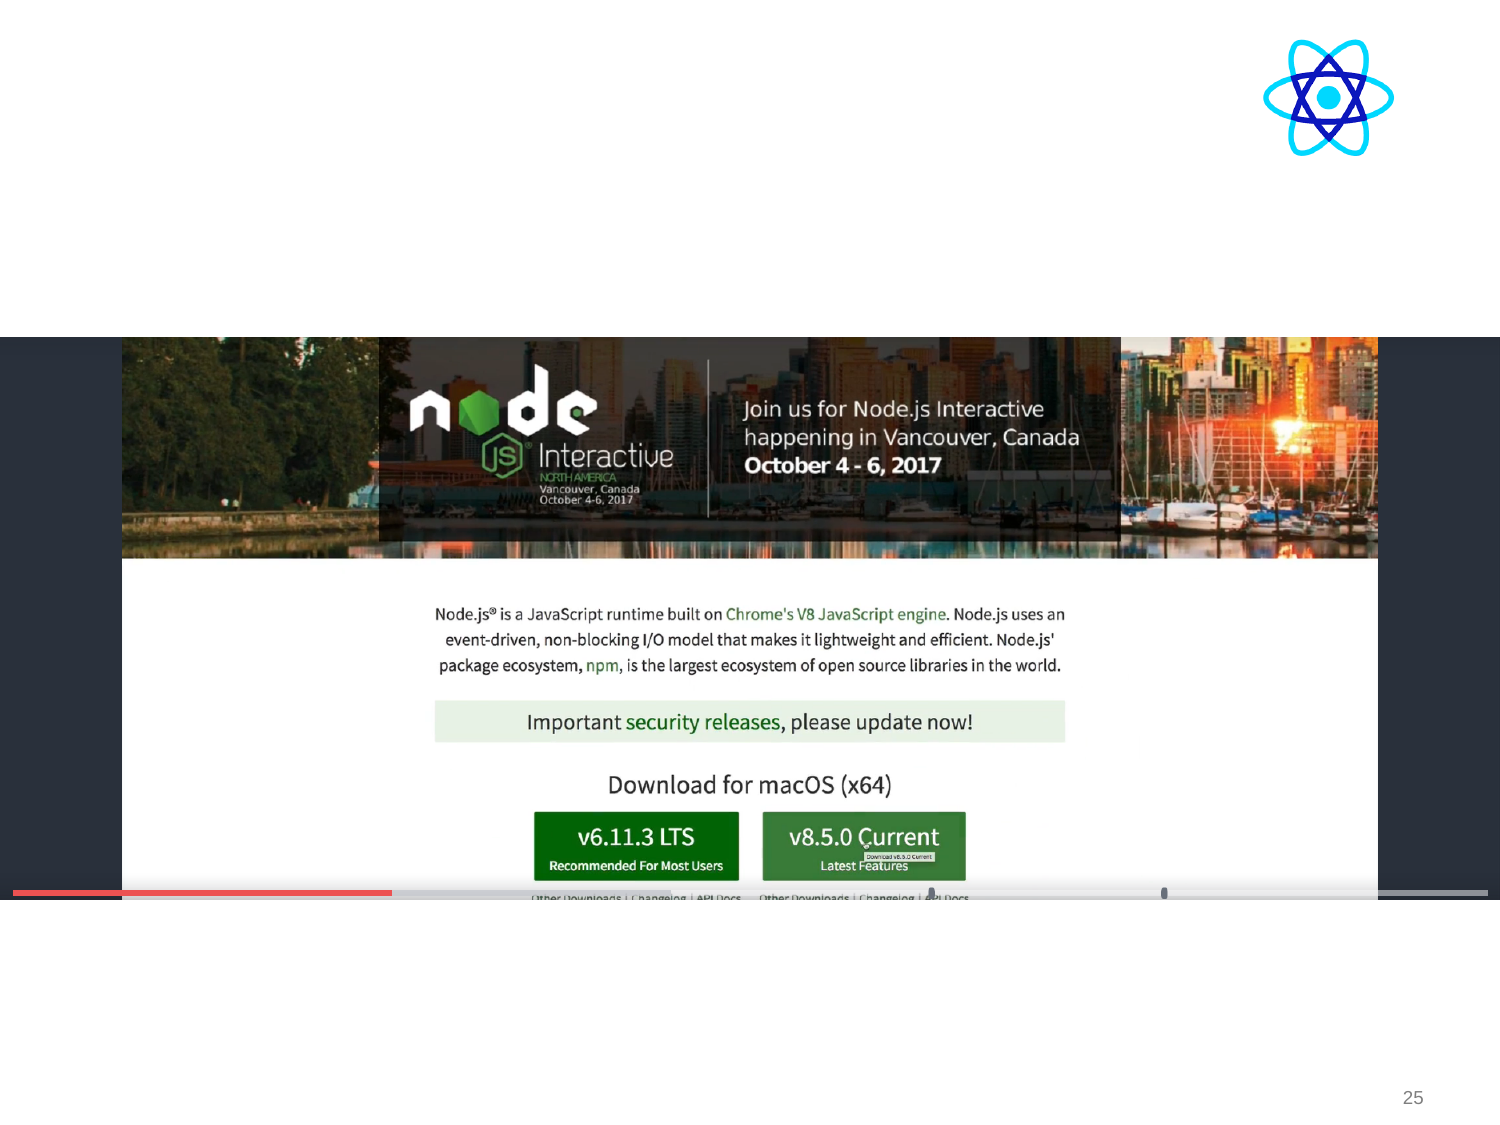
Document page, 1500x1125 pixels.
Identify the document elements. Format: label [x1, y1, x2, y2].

picture [1262, 38, 1395, 157]
picture [0, 337, 1500, 901]
